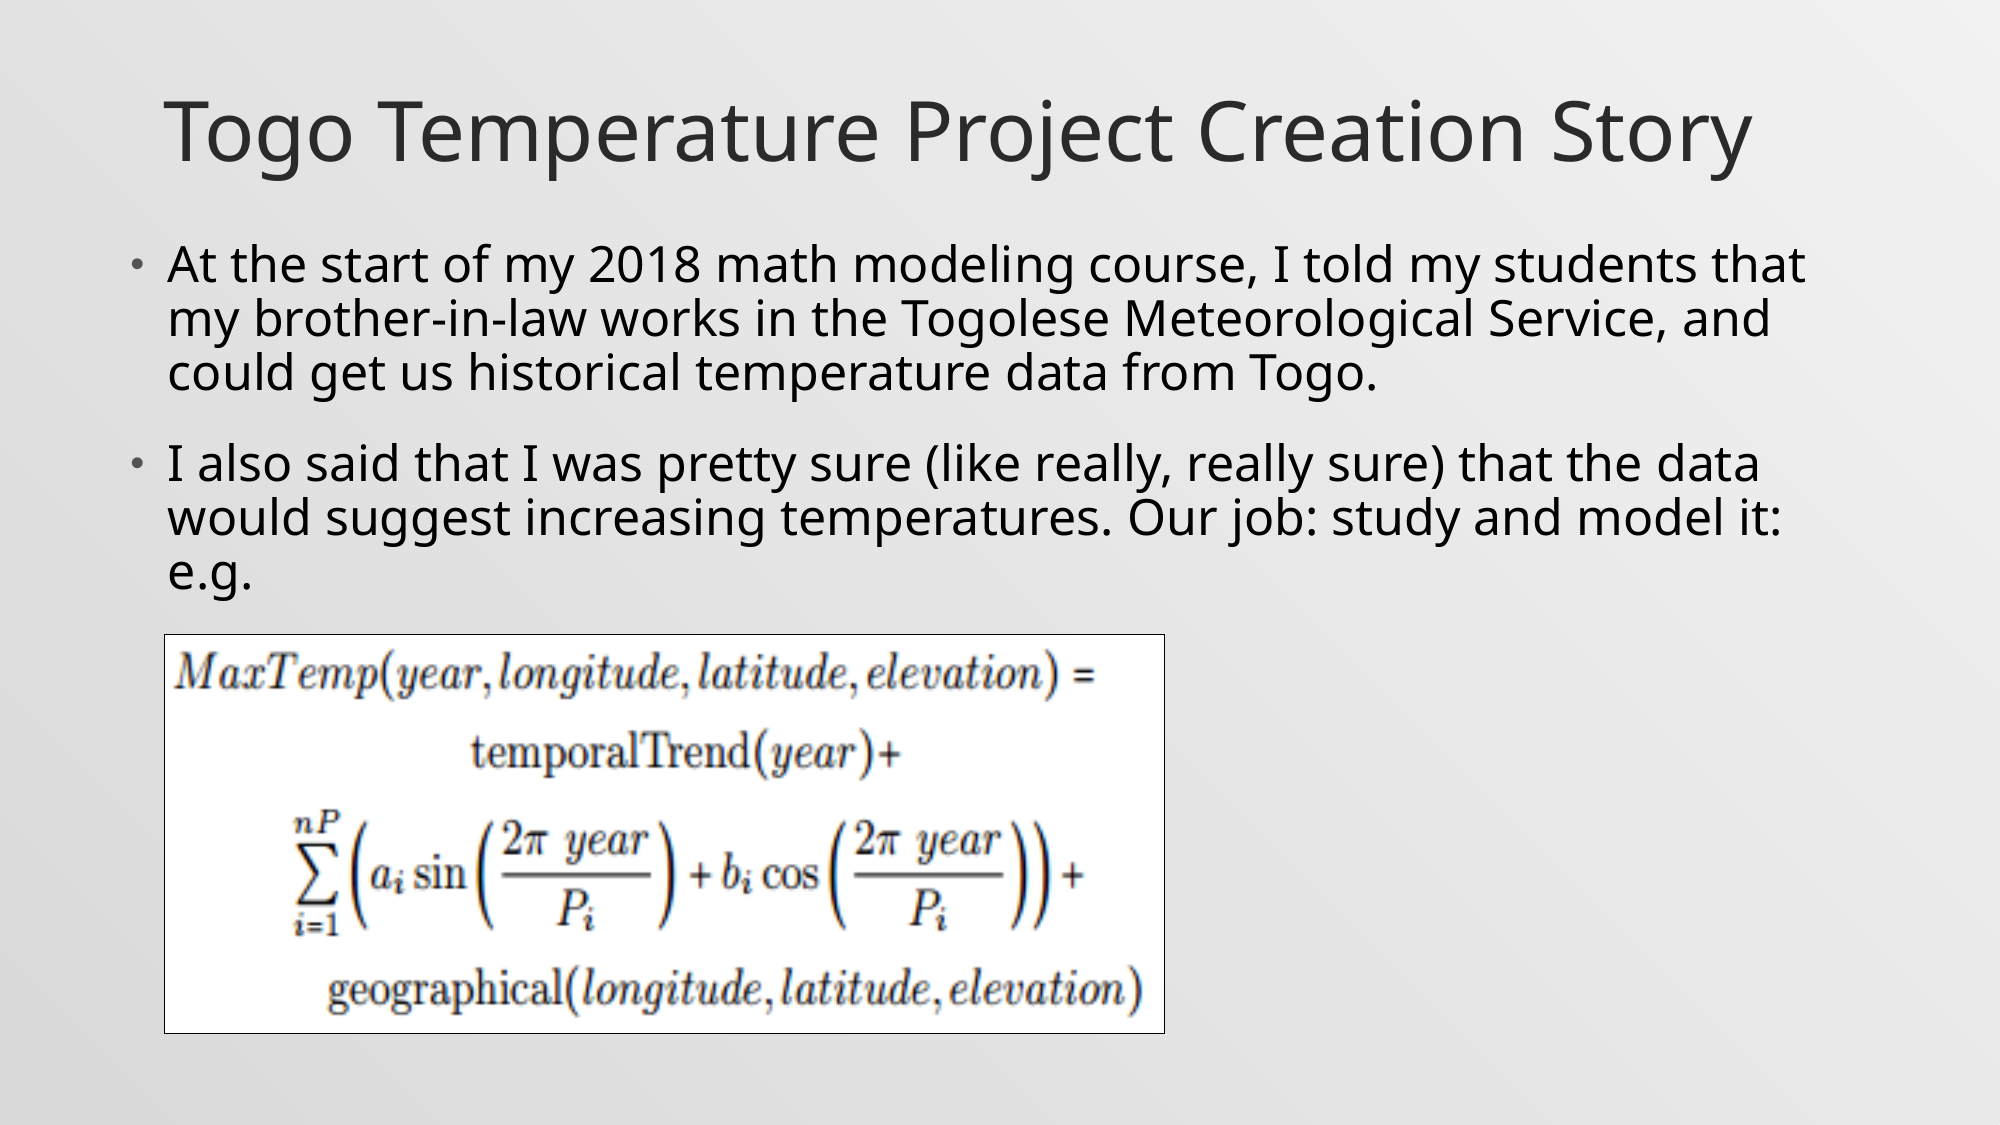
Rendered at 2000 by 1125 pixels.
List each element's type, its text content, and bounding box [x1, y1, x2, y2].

text_box Togo Temperature Project Creation Story [149, 70, 1851, 203]
picture [164, 634, 1165, 1034]
text_box At the start of my 2018 math modeling course, I told my students that my brother-in-law works in the Togolese Meteorological Service, and could get us historical temperature data from Togo. I also said that I was pretty sure (like really, really sure) that the data would suggest increasing temperatures. Our job: study and model it: e.g. [103, 219, 1901, 913]
